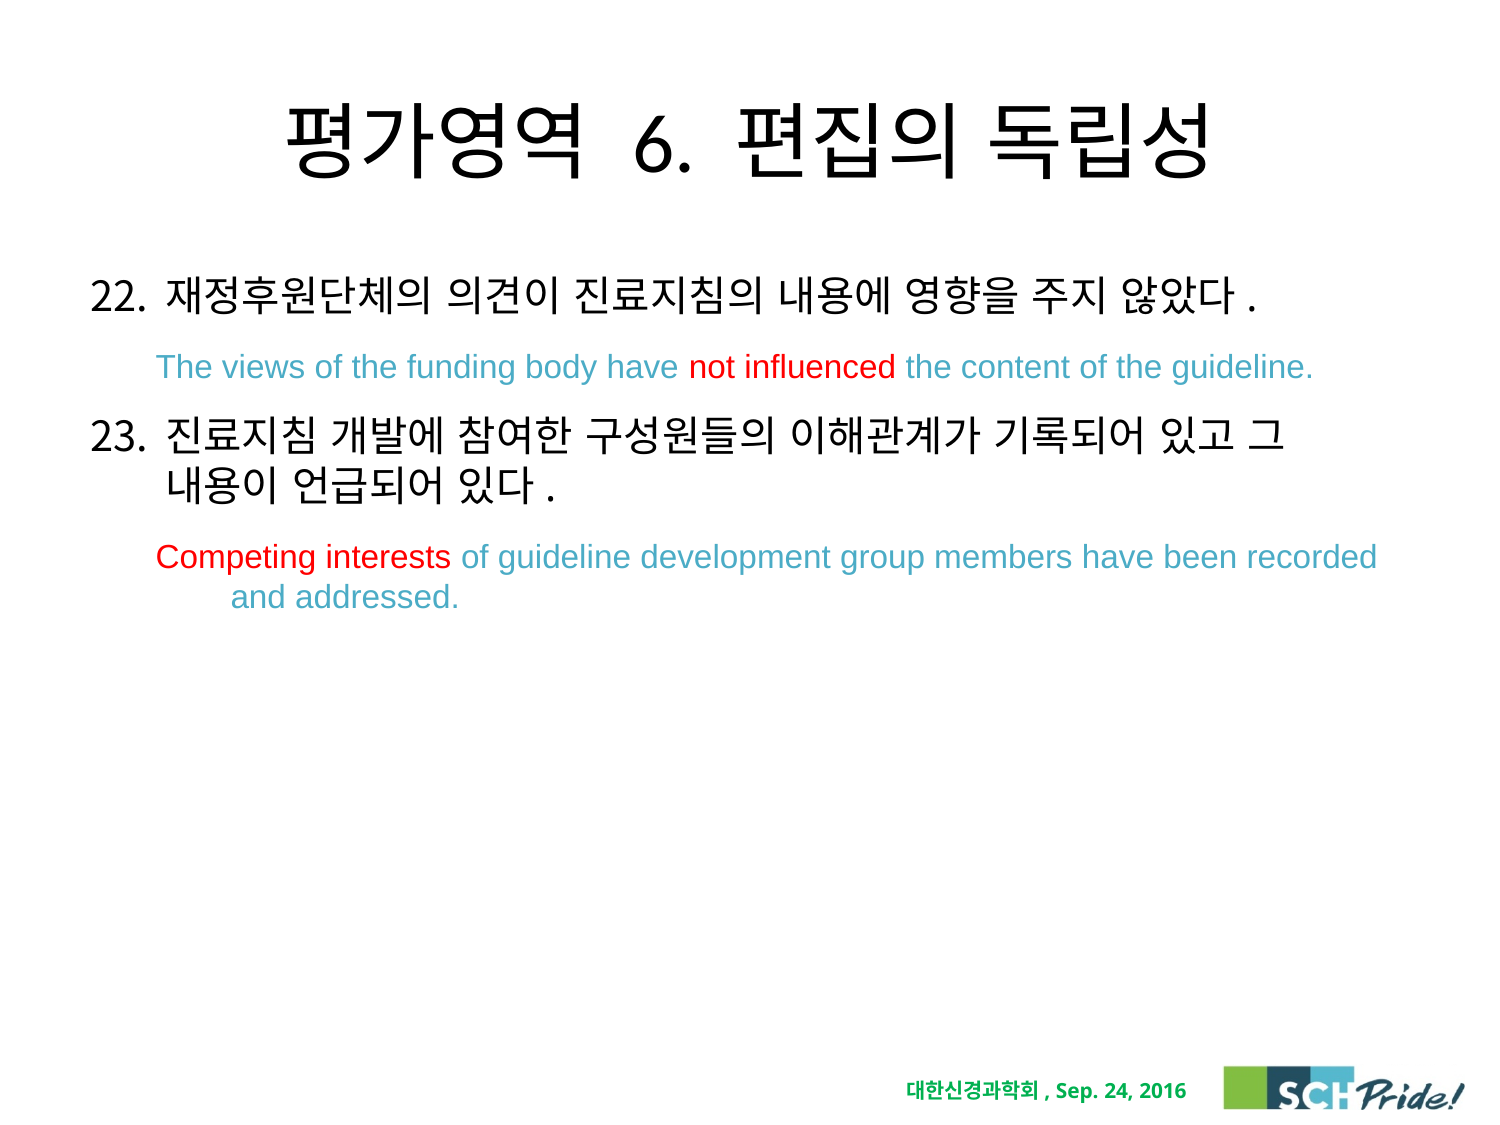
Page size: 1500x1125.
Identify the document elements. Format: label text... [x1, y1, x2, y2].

picture [1222, 1064, 1465, 1110]
title 평가영역 6. 편집의 독립성 [75, 45, 1425, 233]
list 재정후원단체의 의견이 진료지침의 내용에 영향을 주지 않았다. The views of the funding body have not influenced the content of the guideline. 진료지침 개발에 참여한 구성원들의 이해관계가 기록되어 있고 그 내용이 언급되어 있다. Competing interests of guideline development group members have been recorded and addressed. [75, 262, 1425, 1005]
